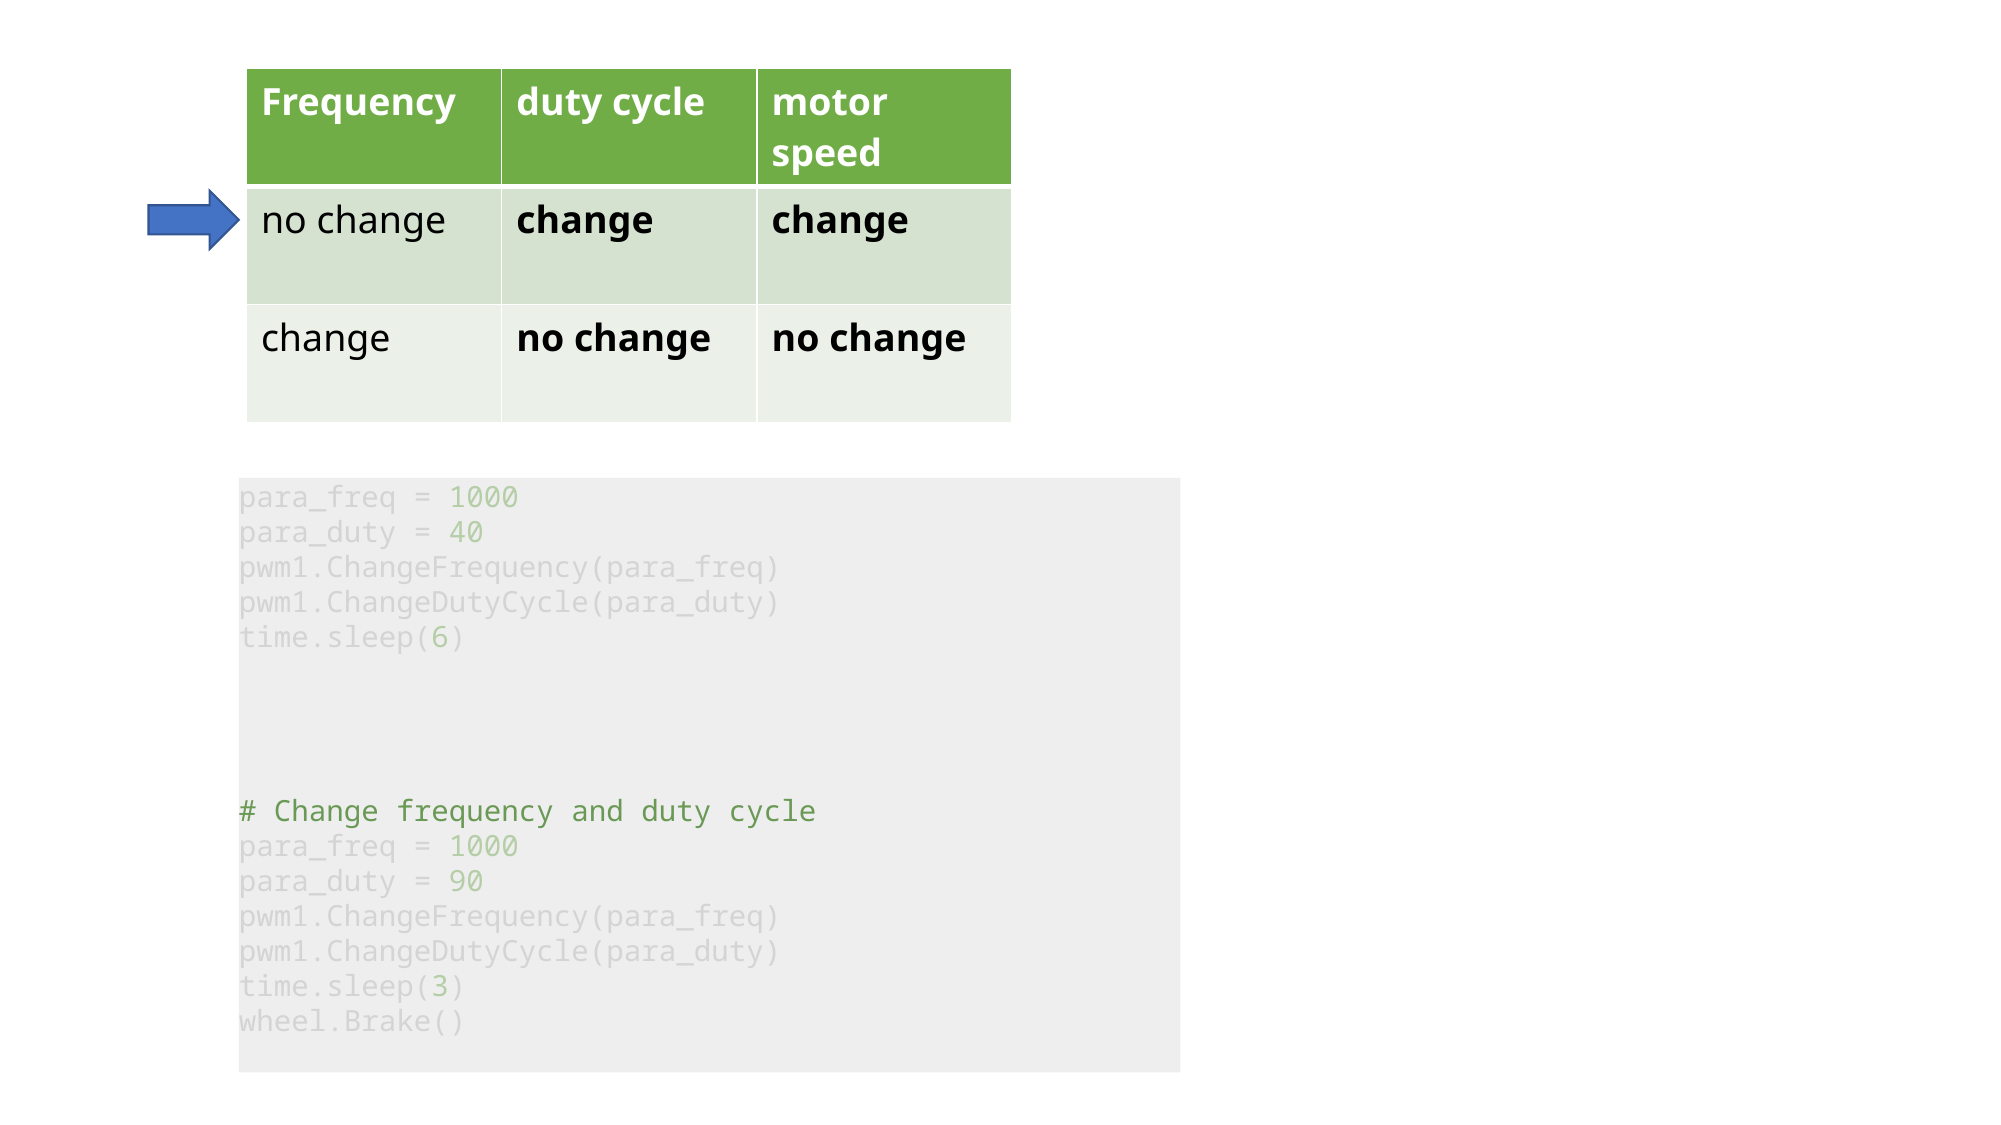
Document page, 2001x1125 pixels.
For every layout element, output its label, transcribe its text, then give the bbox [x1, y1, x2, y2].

table_cell no change [502, 305, 756, 422]
table_header motor speed [758, 69, 1011, 184]
table_cell change [247, 305, 501, 422]
table_cell no change [247, 189, 501, 304]
table_cell no change [758, 305, 1011, 422]
table_header Frequency [247, 69, 501, 184]
table_cell change [502, 189, 756, 304]
text_box [147, 188, 241, 252]
text_box para_freq = 1000 para_duty = 40 pwm1.ChangeFrequency(para_freq) pwm1.ChangeDutyCycle(para_duty) time.sleep(6) # Change frequency and duty cycle para_freq = 1000 para_duty = 90 pwm1.ChangeFrequency(para_freq) pwm1.ChangeDutyCycle(para_duty) time.sleep(3) wheel.Brake() [238, 477, 1181, 1073]
table_header duty cycle [502, 69, 756, 184]
table_cell change [758, 189, 1011, 304]
